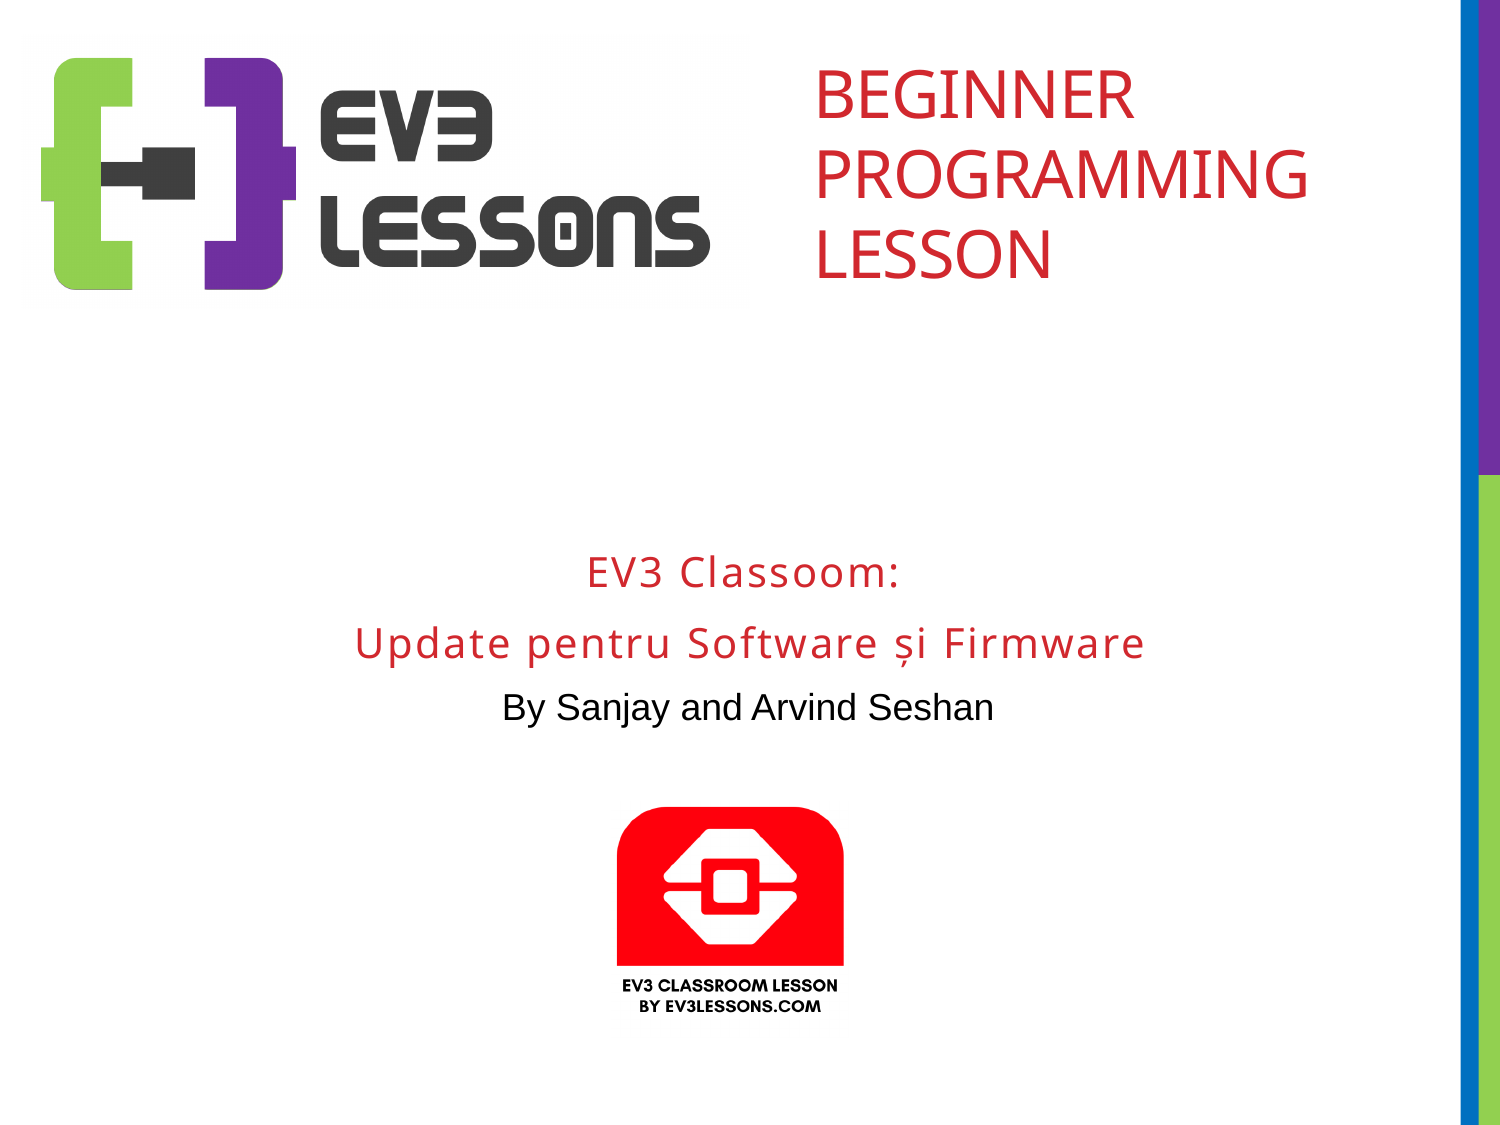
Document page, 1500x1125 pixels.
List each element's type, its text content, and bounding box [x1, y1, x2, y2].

text_box BEGINNER PROGRAMMING LESSON [798, 44, 1438, 307]
subtitle EV3 Classoom: Update pentru Software și Firmware [187, 538, 1313, 688]
picture [611, 800, 850, 1039]
picture [20, 33, 751, 310]
